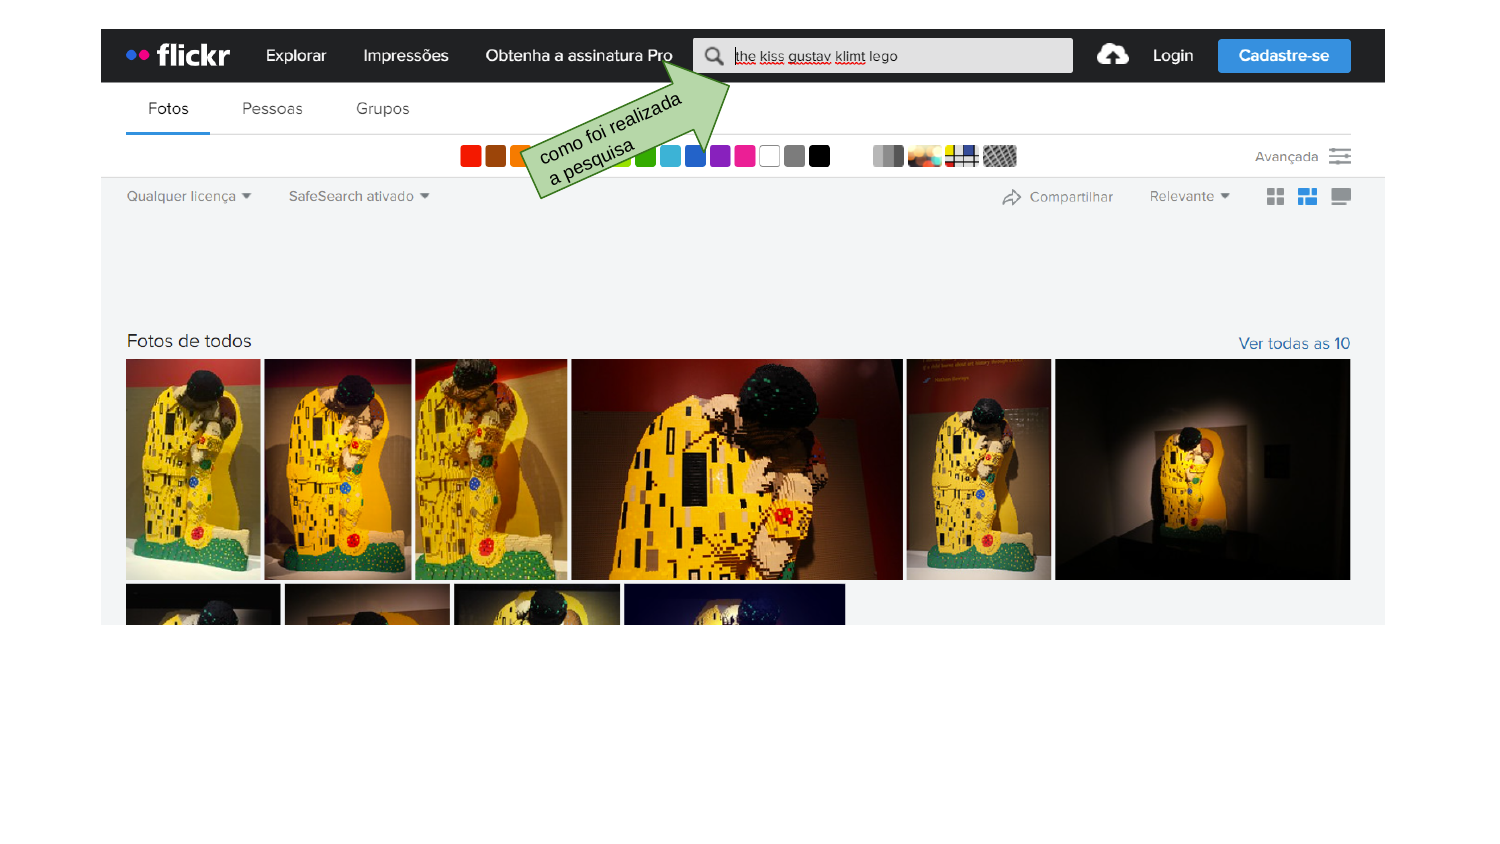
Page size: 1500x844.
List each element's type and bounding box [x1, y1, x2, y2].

picture [100, 29, 1385, 625]
